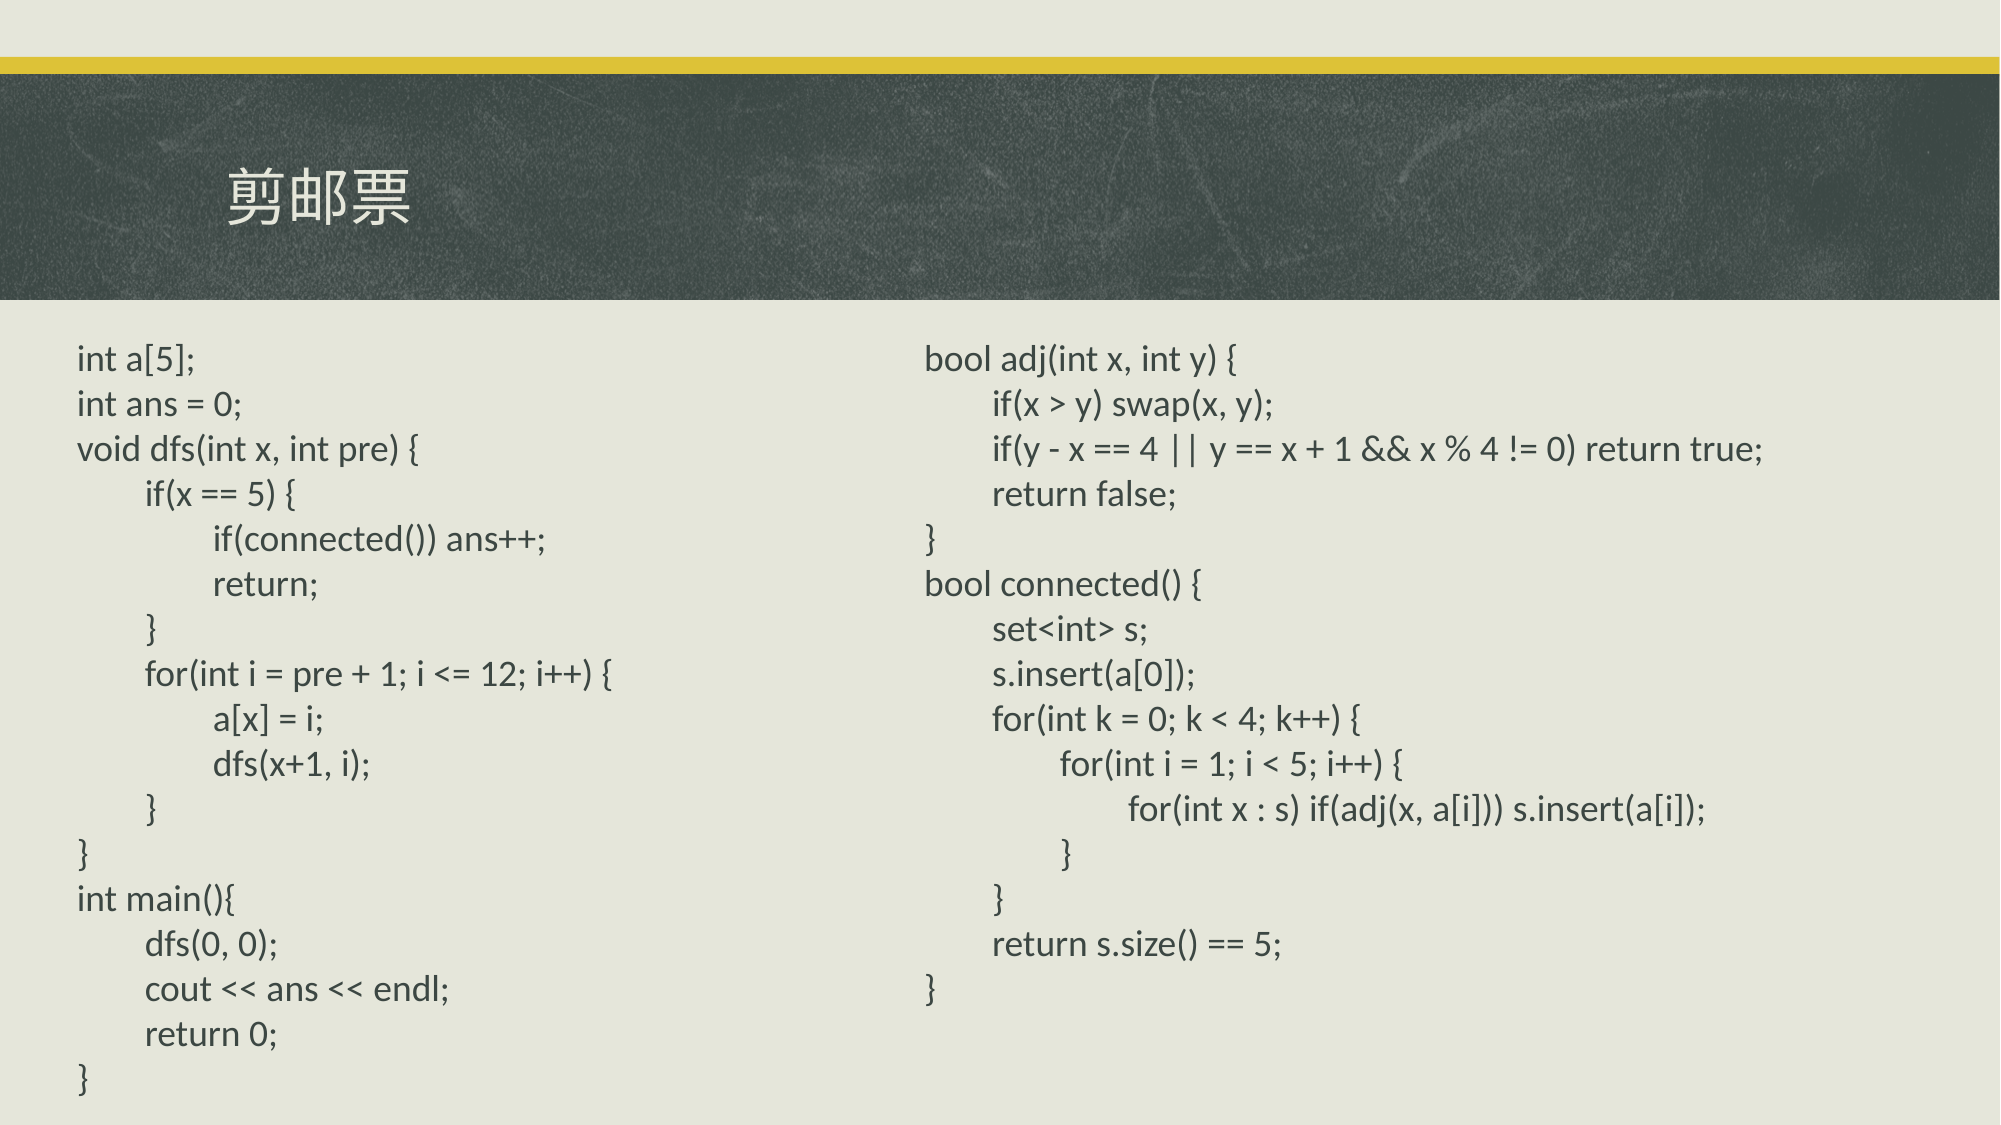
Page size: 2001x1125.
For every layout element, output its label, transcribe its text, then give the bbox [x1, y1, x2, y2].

text_box bool adj(int x, int y) { if(x > y) swap(x, y); if(y - x == 4 || y == x + 1 && x % 4 != 0) return true; return false; } bool connected() { set<int> s; s.insert(a[0]); for(int k = 0; k < 4; k++) { for(int i = 1; i < 5; i++) { for(int x : s) if(adj(x, a[i])) s.insert(a[i]); } } return s.size() == 5; } [909, 326, 1938, 1062]
picture [0, 74, 2000, 300]
title 剪邮票 [210, 76, 1790, 300]
text_box int a[5]; int ans = 0; void dfs(int x, int pre) { if(x == 5) { if(connected()) ans++; return; } for(int i = pre + 1; i <= 12; i++) { a[x] = i; dfs(x+1, i); } } int main(){ dfs(0, 0); cout << ans << endl; return 0; } [62, 326, 688, 1107]
